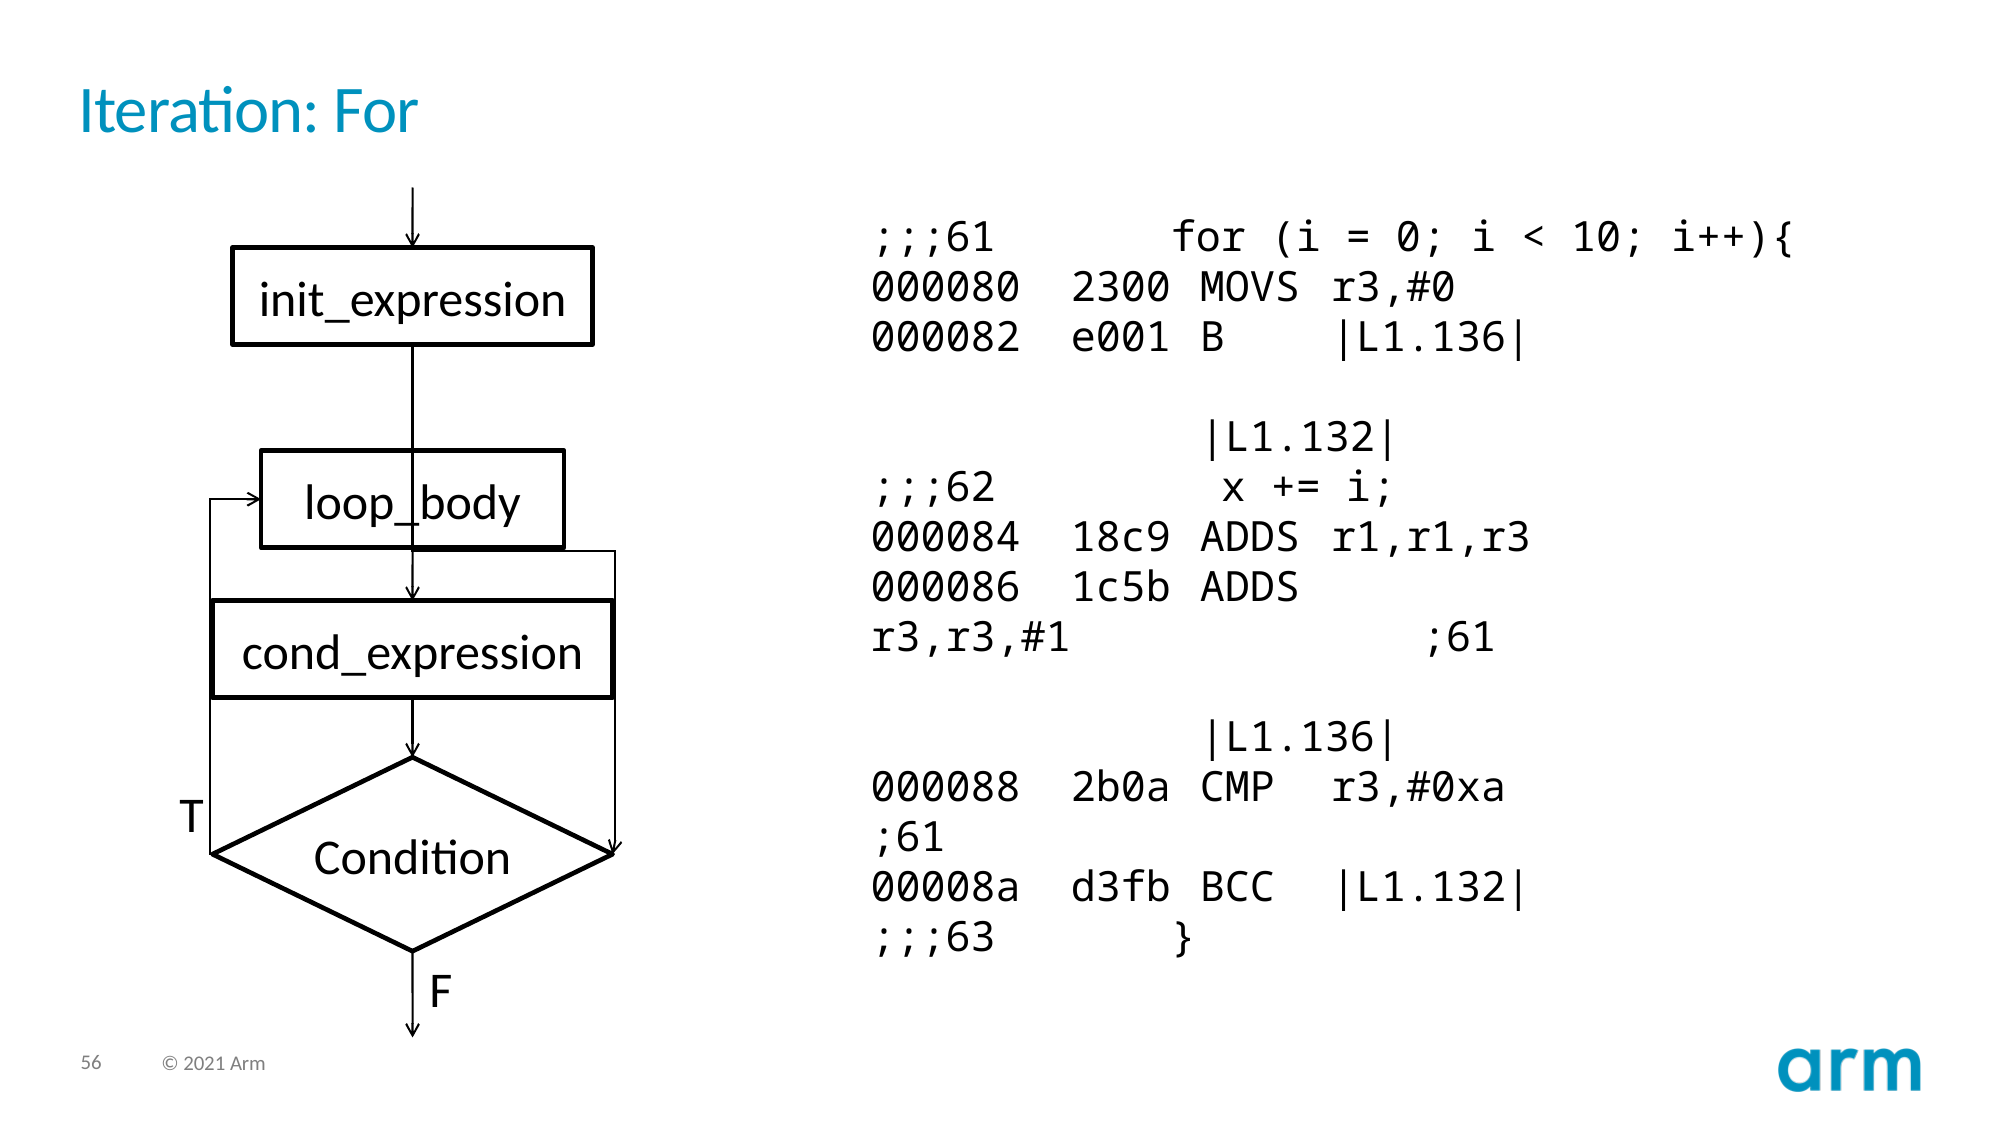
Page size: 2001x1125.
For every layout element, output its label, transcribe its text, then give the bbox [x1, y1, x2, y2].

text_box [179, 187, 613, 1038]
title Iteration: For [78, 78, 1922, 186]
picture [1777, 1047, 1922, 1093]
text_box ;;;61 for (i = 0; i < 10; i++){ 000080 2300 MOVS r3,#0 000082 e001 B |L1.136| |L1.132| ;;;62 x += i; 000084 18c9 ADDS r1,r1,r3 000086 1c5b ADDS r3,r3,#1 ;61 |L1.136| 000088 2b0a CMP r3,#0xa ;61 00008a d3fb BCC |L1.132| ;;;63 } [855, 202, 1900, 968]
